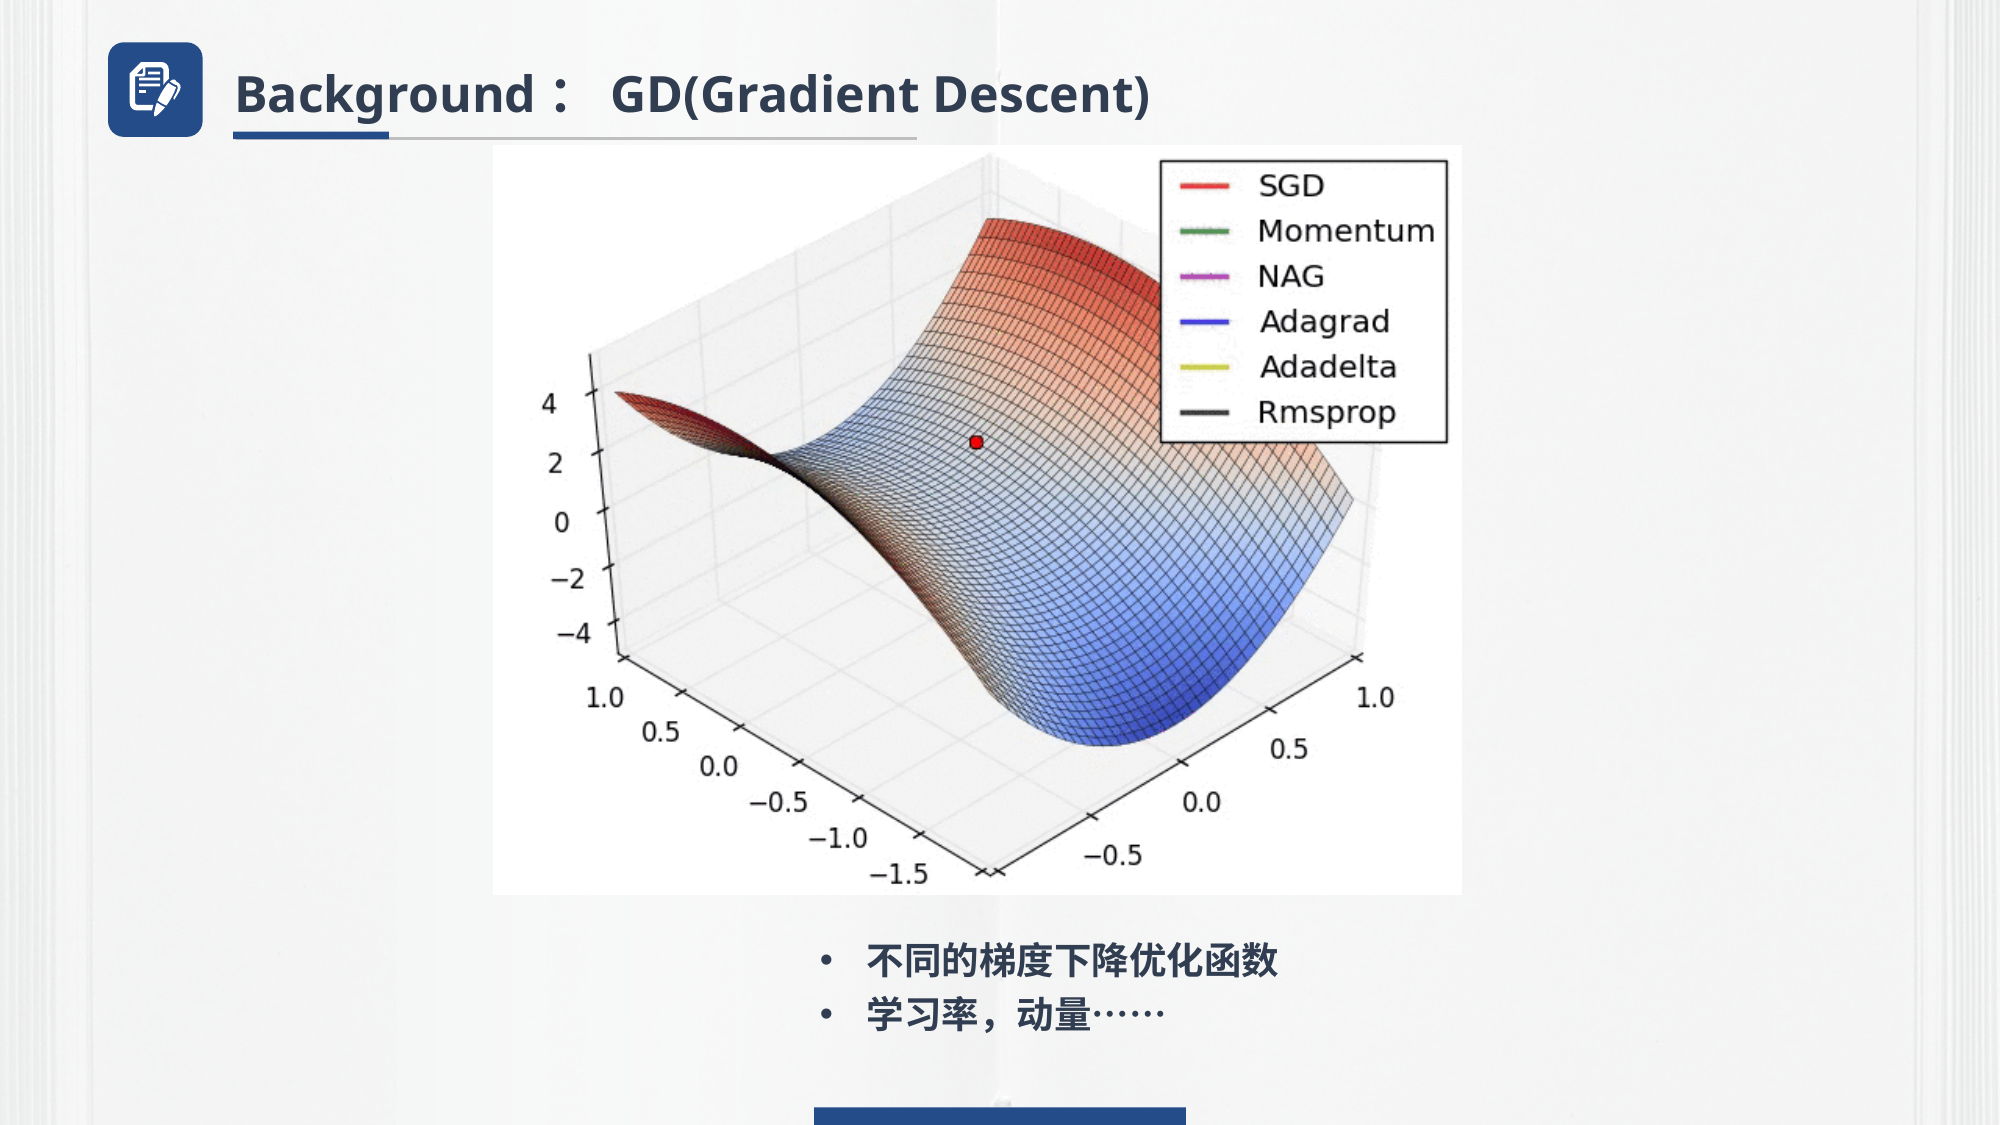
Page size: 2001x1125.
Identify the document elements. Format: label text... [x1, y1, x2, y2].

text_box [233, 131, 918, 140]
text_box Background：GD(Gradient Descent) [219, 43, 1796, 131]
picture [493, 145, 1462, 896]
text_box 不同的梯度下降优化函数 学习率，动量…… [819, 927, 1298, 1036]
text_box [108, 42, 203, 137]
